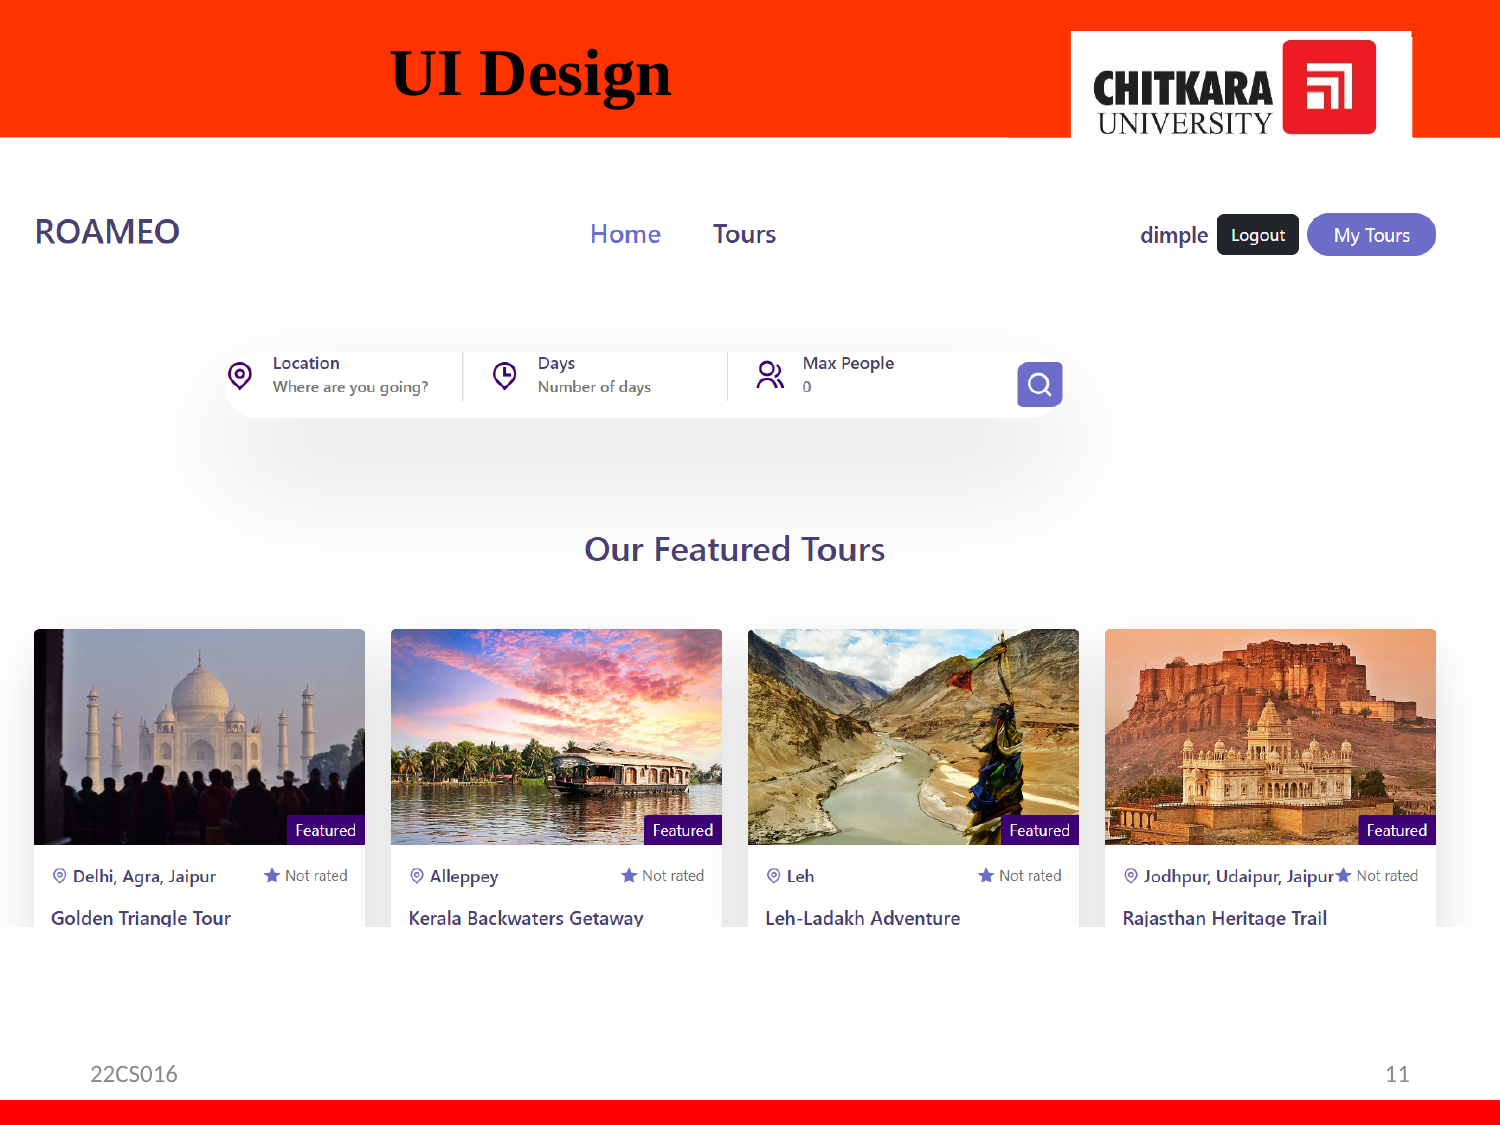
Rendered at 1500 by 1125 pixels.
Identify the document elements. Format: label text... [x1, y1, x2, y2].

picture [0, 197, 1500, 928]
title UI Design [0, 0, 1063, 138]
picture [1074, 37, 1391, 138]
slide_number 11 [1074, 1042, 1425, 1103]
slide_number 22CS016 [75, 1042, 425, 1103]
